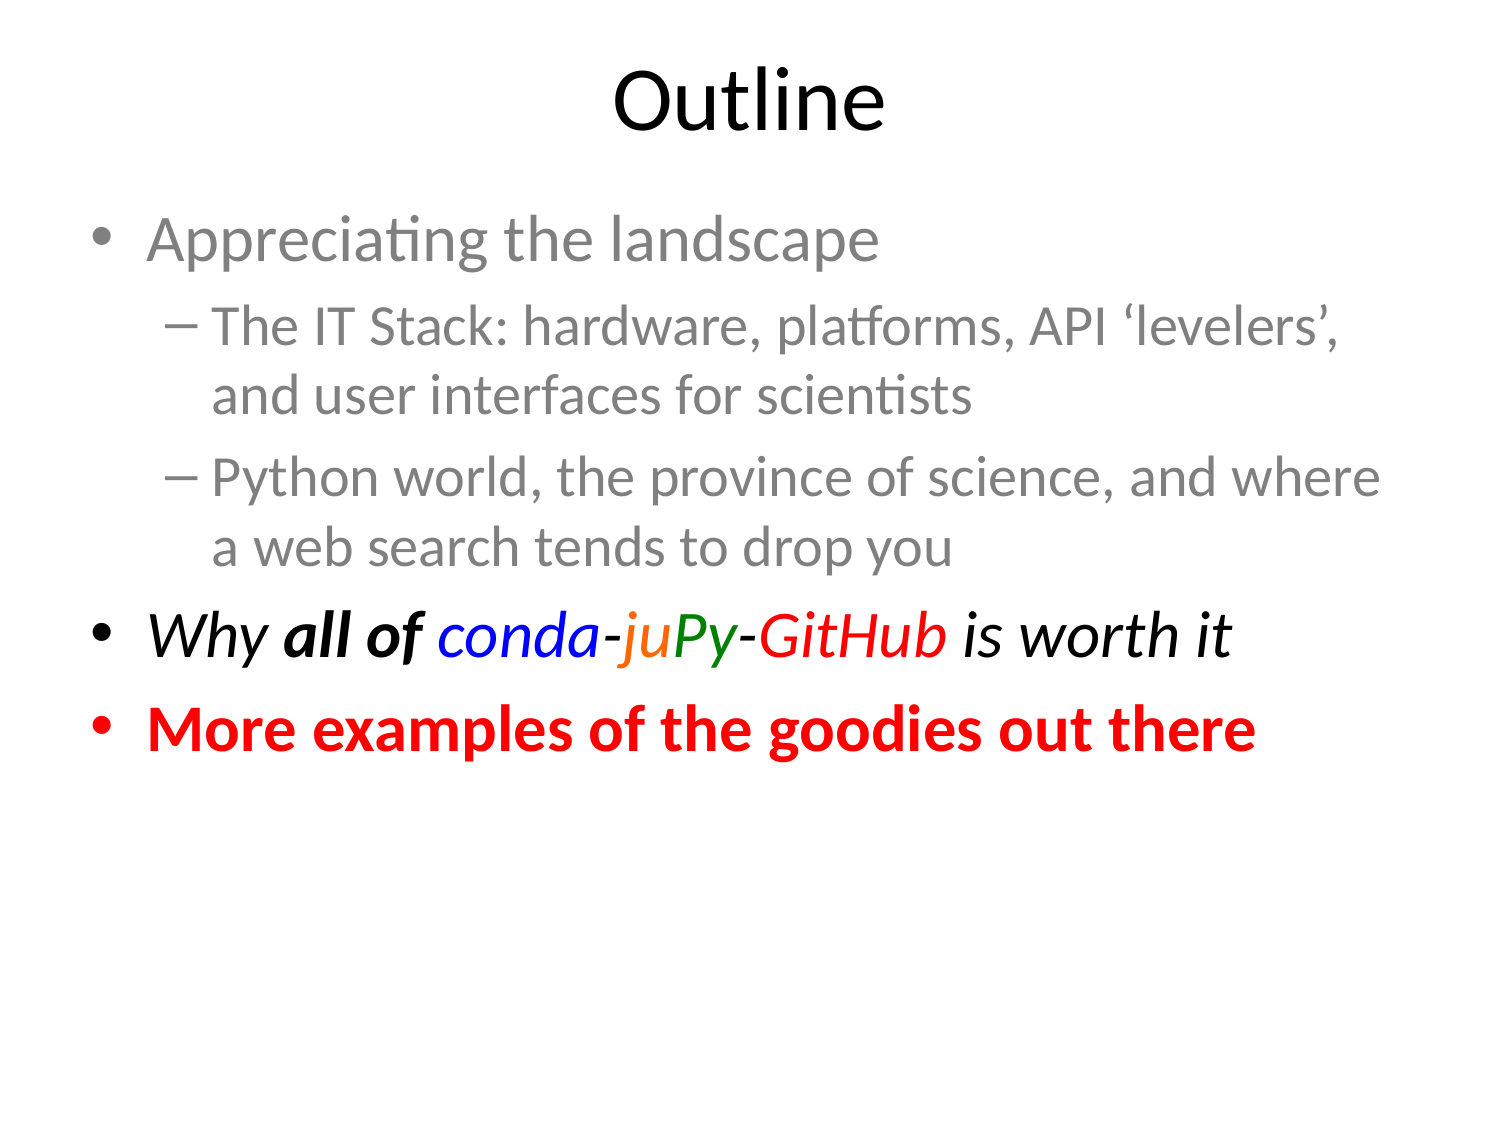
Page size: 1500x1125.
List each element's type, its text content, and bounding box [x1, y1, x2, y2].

title Outline [75, 0, 1425, 187]
list Appreciating the landscape The IT Stack: hardware, platforms, API ‘levelers’, and user interfaces for scientists Python world, the province of science, and where a web search tends to drop you Why all of conda-juPy-GitHub is worth it More examples of the goodies out there [75, 187, 1425, 1067]
